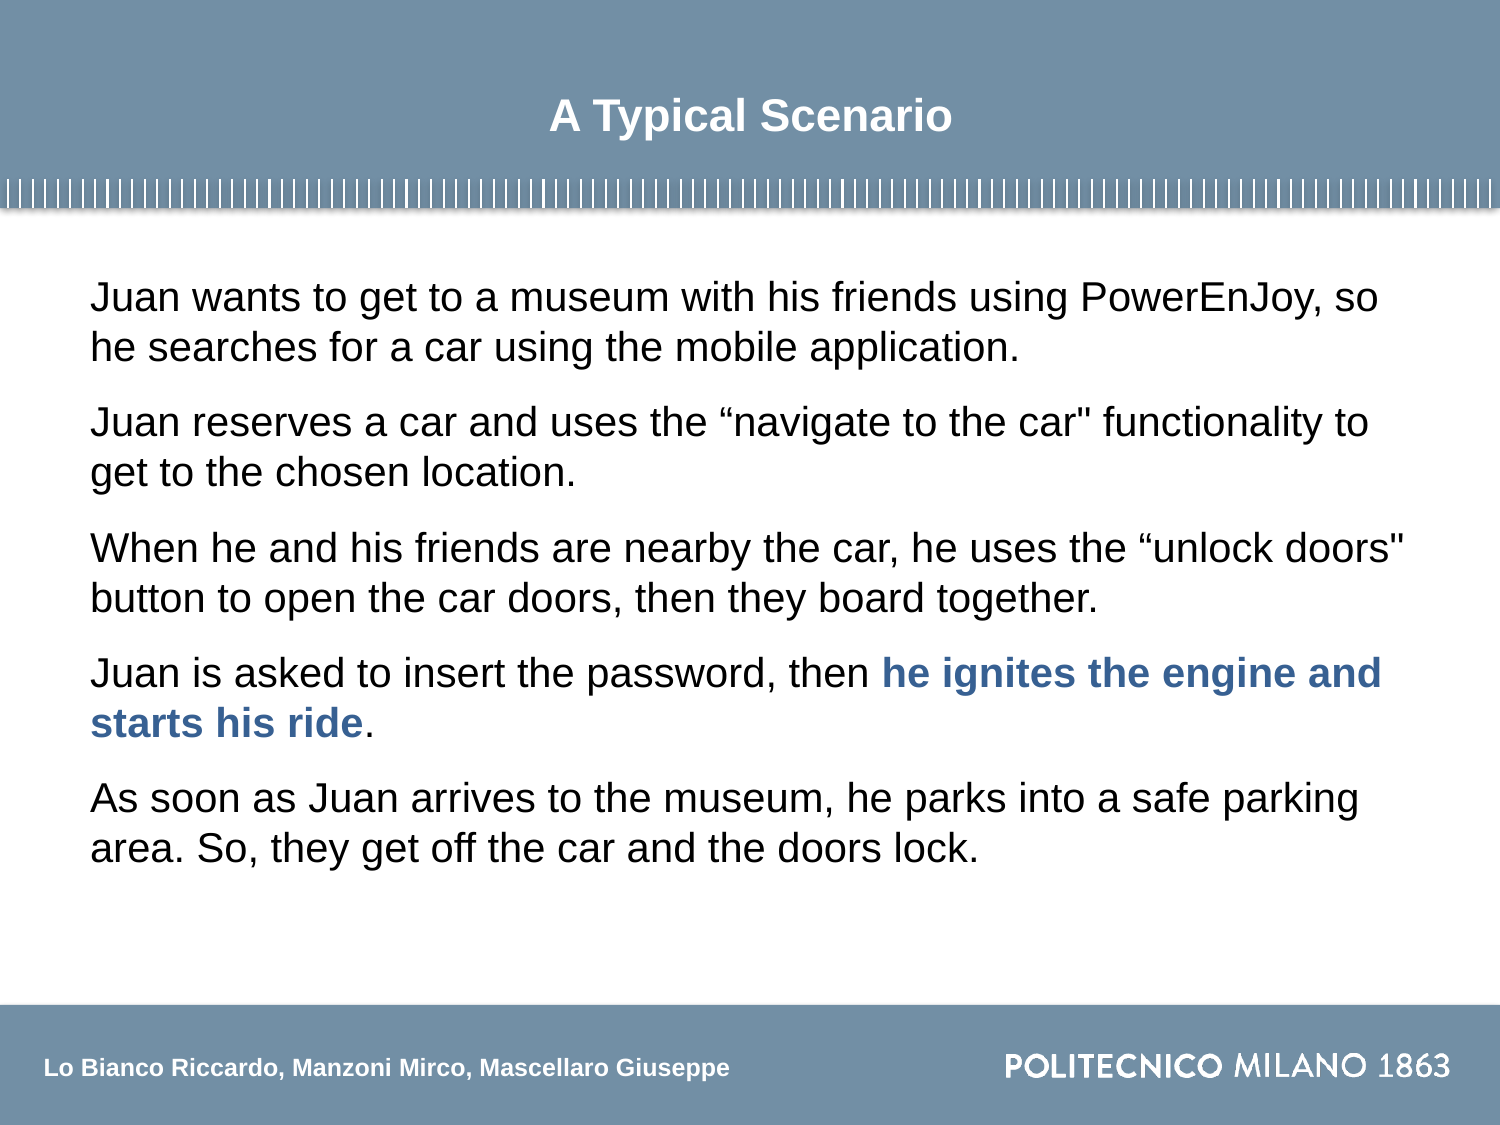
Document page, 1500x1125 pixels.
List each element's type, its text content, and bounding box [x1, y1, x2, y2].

title A Typical Scenario [47, 22, 1455, 161]
list Juan wants to get to a museum with his friends using PowerEnJoy, so he searches for a car using the mobile application. Juan reserves a car and uses the “navigate to the car" functionality to get to the chosen location. When he and his friends are nearby the car, he uses the “unlock doors" button to open the car doors, then they board together. Juan is asked to insert the password, then he ignites the engine and starts his ride. As soon as Juan arrives to the museum, he parks into a safe parking area. So, they get off the car and the doors lock. [75, 262, 1441, 1005]
picture [999, 1041, 1456, 1089]
